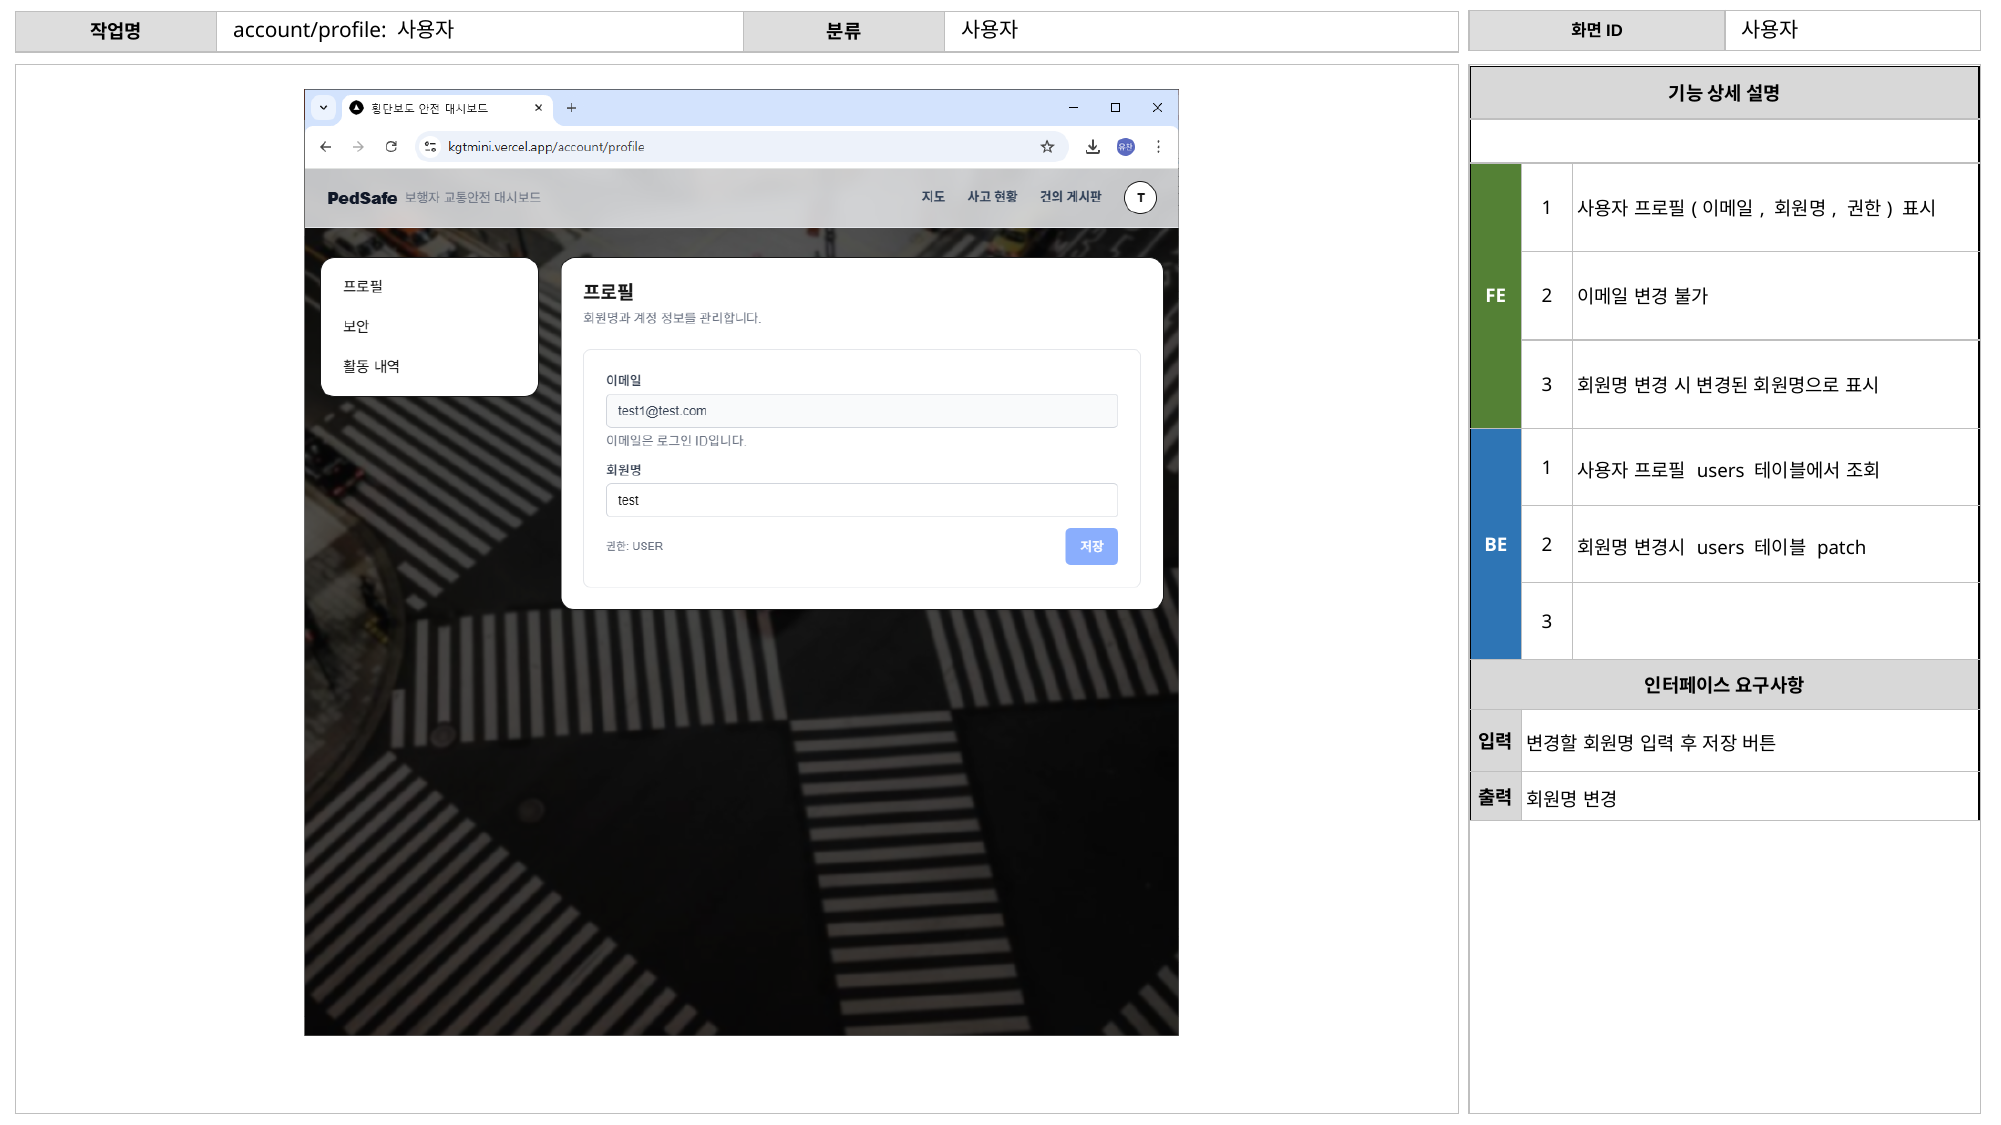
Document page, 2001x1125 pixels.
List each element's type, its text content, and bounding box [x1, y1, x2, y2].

table_cell 회원명 변경시 users 테이블 patch [1573, 506, 1978, 582]
table_header 기능 상세 설명 [1471, 67, 1978, 118]
picture [304, 88, 1179, 1036]
table_cell FE [1471, 164, 1521, 428]
table_cell [1471, 120, 1978, 162]
text_box 사용자 [946, 11, 1455, 51]
table_cell 회원명 변경 시 변경된 회원명으로 표시 [1573, 341, 1978, 428]
table_cell 사용자 프로필(이메일, 회원명, 권한) 표시 [1573, 164, 1978, 251]
table_cell 변경할 회원명 입력 후 저장 버튼 [1522, 710, 1978, 771]
table_cell 이메일 변경 불가 [1573, 252, 1978, 339]
list account/profile: 사용자 [218, 11, 742, 51]
table_cell 1 [1522, 429, 1572, 505]
table_cell 3 [1522, 341, 1572, 428]
text_box 사용자 [1726, 11, 1979, 51]
table_cell 1 [1522, 164, 1572, 251]
table_cell 2 [1522, 252, 1572, 339]
table_cell 2 [1522, 506, 1572, 582]
table_cell BE [1471, 429, 1521, 659]
table_cell [1573, 583, 1978, 659]
table_cell 출력 [1471, 772, 1521, 820]
table_cell 회원명 변경 [1522, 772, 1978, 820]
table_cell 입력 [1471, 710, 1521, 771]
table_cell 인터페이스 요구사항 [1471, 660, 1978, 709]
table_cell 사용자 프로필 users 테이블에서 조회 [1573, 429, 1978, 505]
table_cell 3 [1522, 583, 1572, 659]
